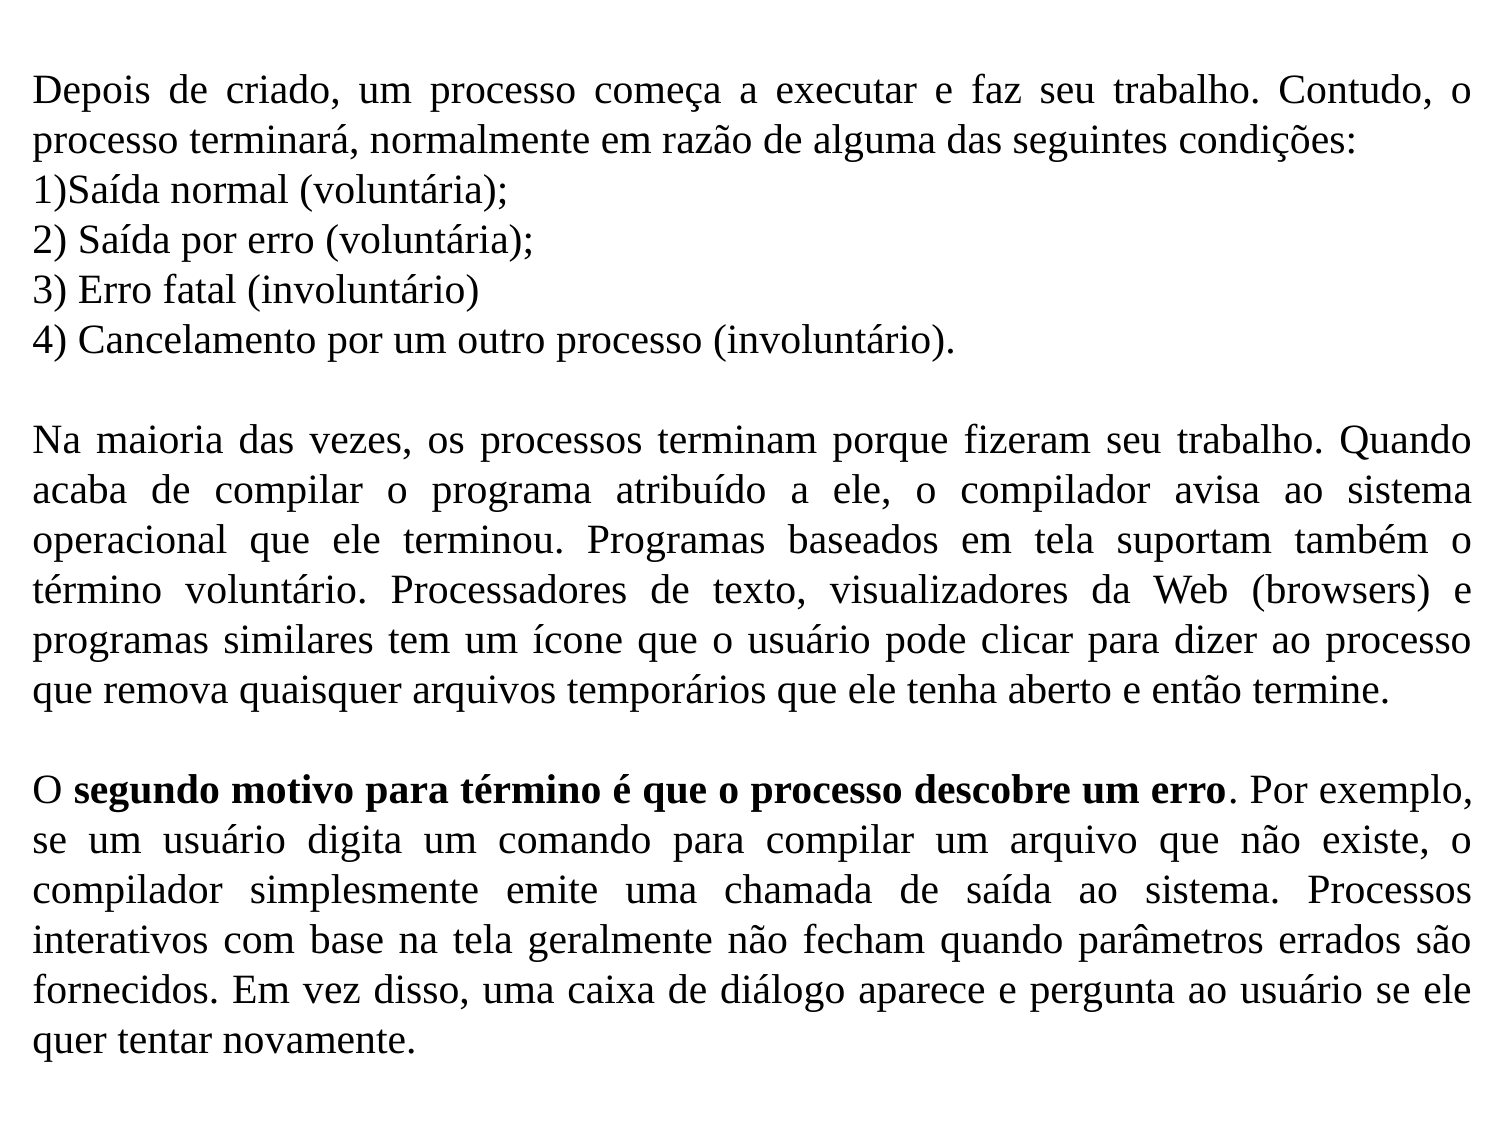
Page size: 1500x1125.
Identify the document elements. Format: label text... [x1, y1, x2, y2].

text_box Depois de criado, um processo começa a executar e faz seu trabalho. Contudo, o processo terminará, normalmente em razão de alguma das seguintes condições: 1)Saída normal (voluntária); 2) Saída por erro (voluntária); 3) Erro fatal (involuntário) 4) Cancelamento por um outro processo (involuntário). Na maioria das vezes, os processos terminam porque fizeram seu trabalho. Quando acaba de compilar o programa atribuído a ele, o compilador avisa ao sistema operacional que ele terminou. Programas baseados em tela suportam também o término voluntário. Processadores de texto, visualizadores da Web (browsers) e programas similares tem um ícone que o usuário pode clicar para dizer ao processo que remova quaisquer arquivos temporários que ele tenha aberto e então termine. O segundo motivo para término é que o processo descobre um erro. Por exemplo, se um usuário digita um comando para compilar um arquivo que não existe, o compilador simplesmente emite uma chamada de saída ao sistema. Processos interativos com base na tela geralmente não fecham quando parâmetros errados são fornecidos. Em vez disso, uma caixa de diálogo aparece e pergunta ao usuário se ele quer tentar novamente. [17, 54, 1489, 1070]
